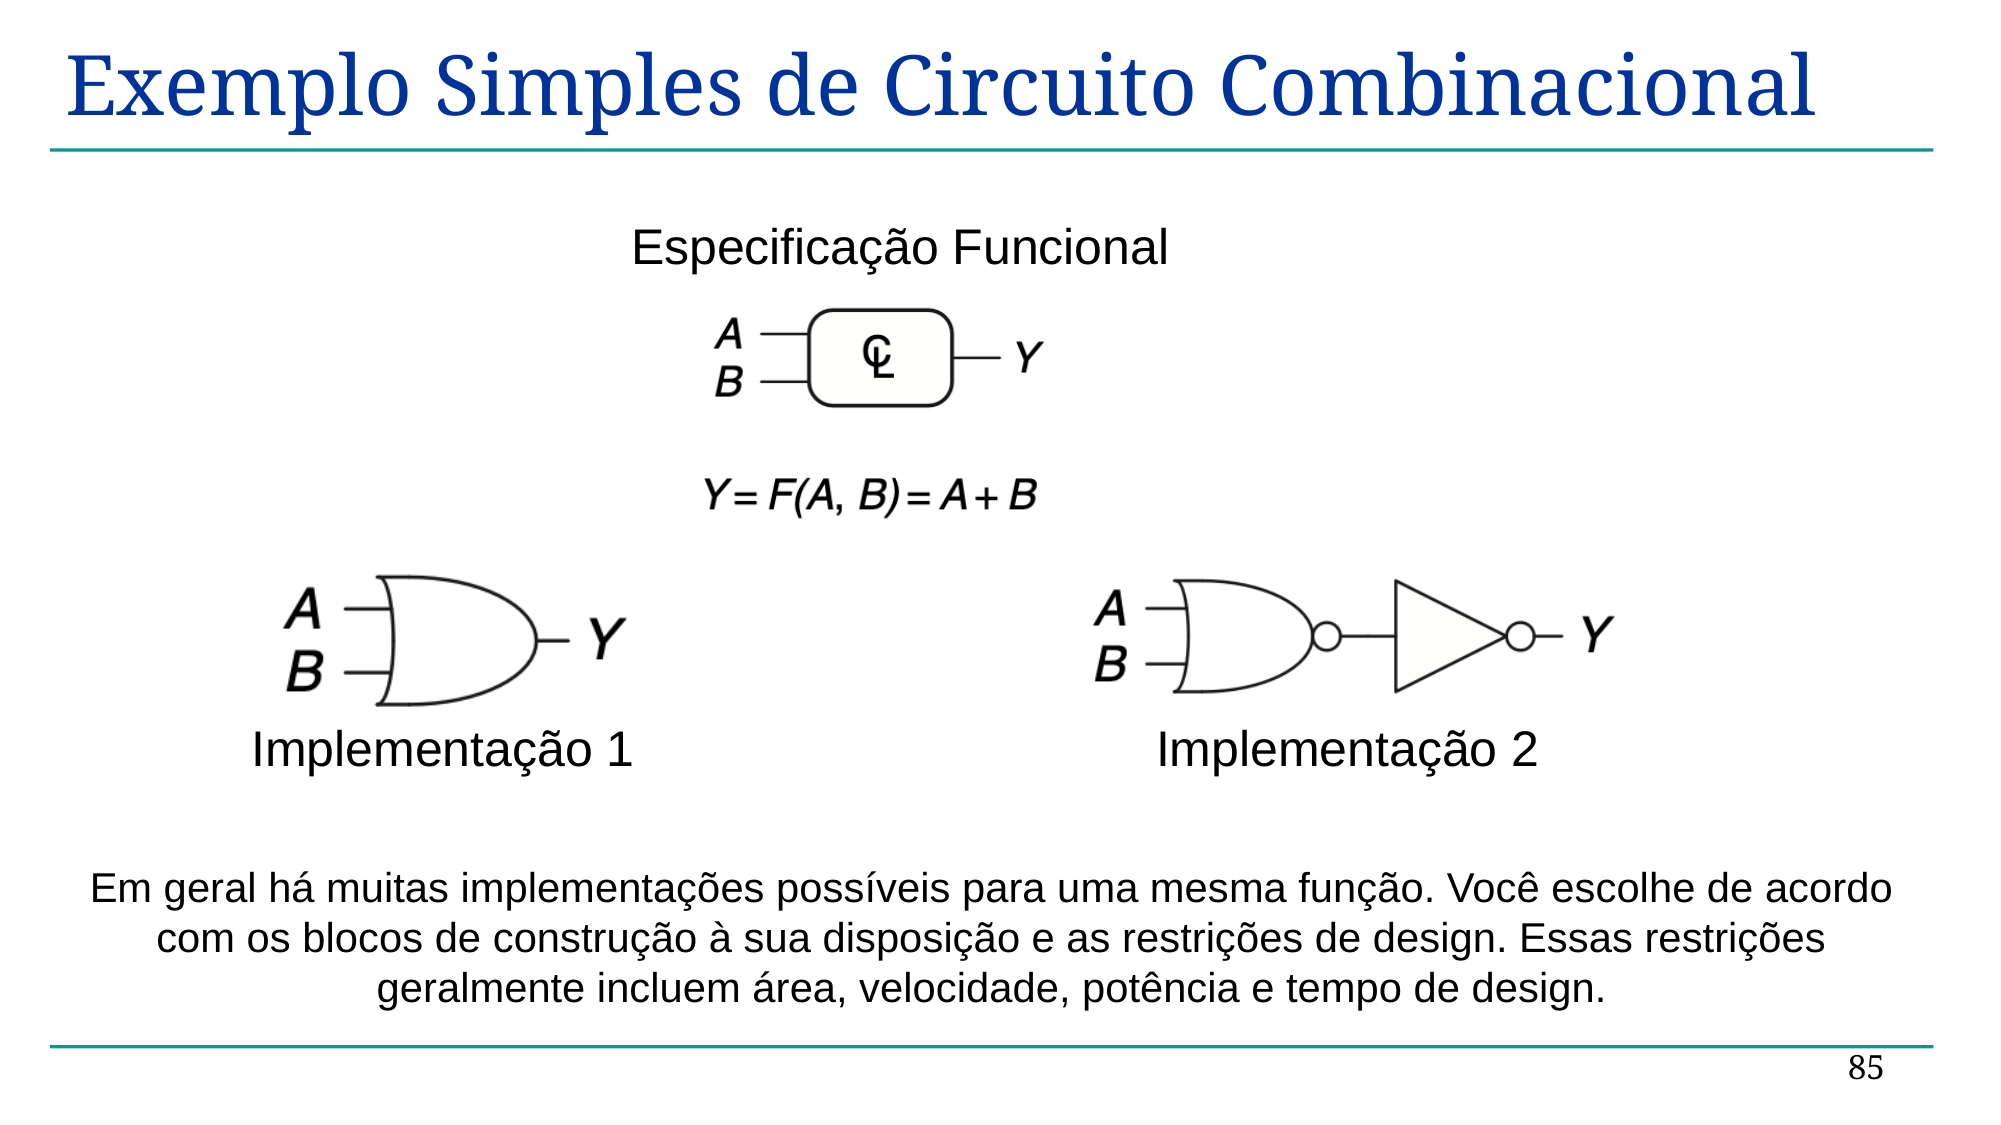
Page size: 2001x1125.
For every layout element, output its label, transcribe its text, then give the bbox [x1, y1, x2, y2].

picture [237, 562, 677, 710]
text_box Em geral há muitas implementações possíveis para uma mesma função. Você escolhe de acordo com os blocos de construção à sua disposição e as restrições de design. Essas restrições geralmente incluem área, velocidade, potência e tempo de design. [50, 853, 1934, 1019]
text_box Implementação 2 [1141, 716, 1555, 785]
slide_number 85 [1433, 1023, 1901, 1100]
text_box Implementação 1 [236, 717, 650, 785]
text_box Especificação Funcional [616, 206, 1185, 282]
picture [676, 287, 1651, 707]
title Exemplo Simples de Circuito Combinacional [49, 24, 1934, 152]
